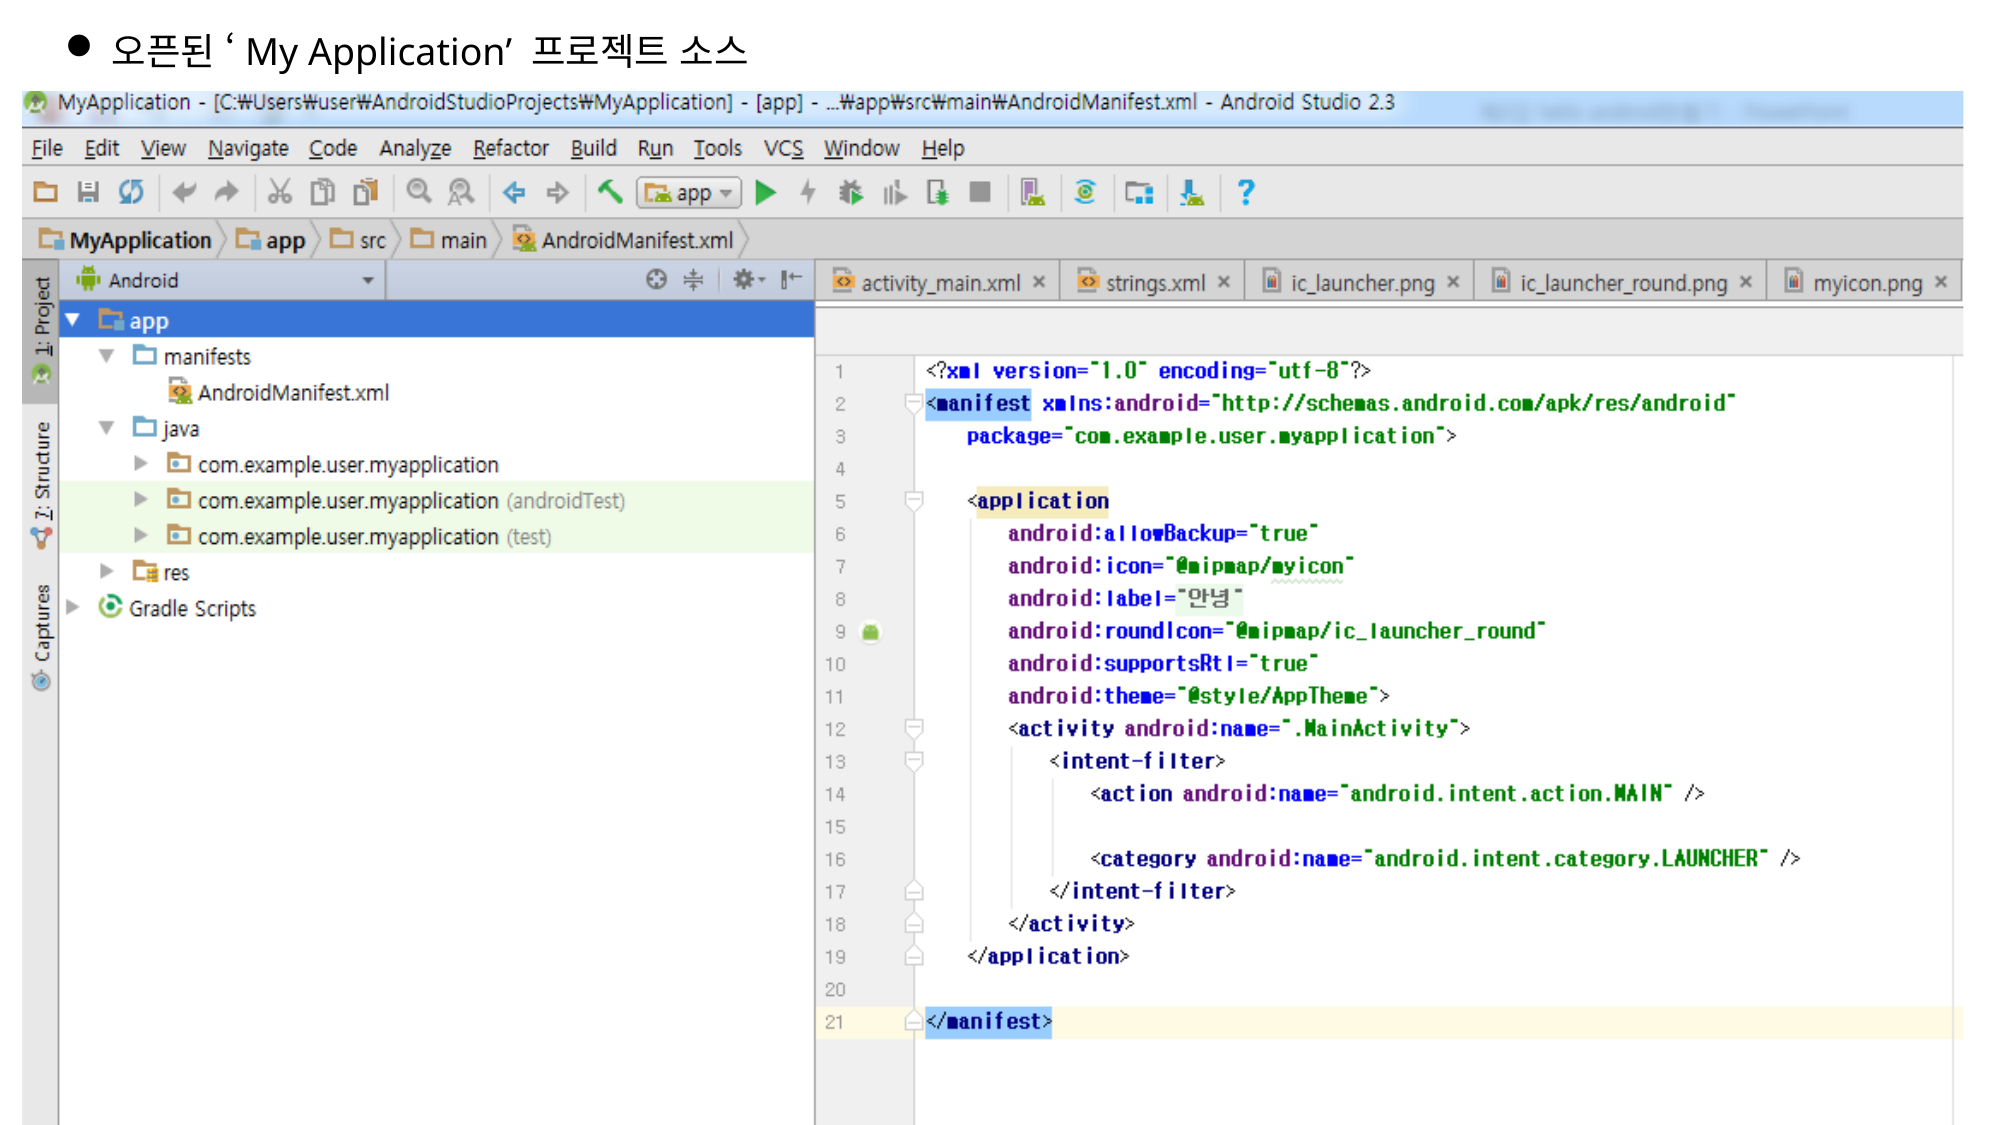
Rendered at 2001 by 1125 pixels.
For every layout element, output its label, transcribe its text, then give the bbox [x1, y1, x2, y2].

text_box 오픈된 ‘My Application’ 프로젝트 소스 [50, 20, 1991, 81]
picture [21, 91, 1964, 1125]
